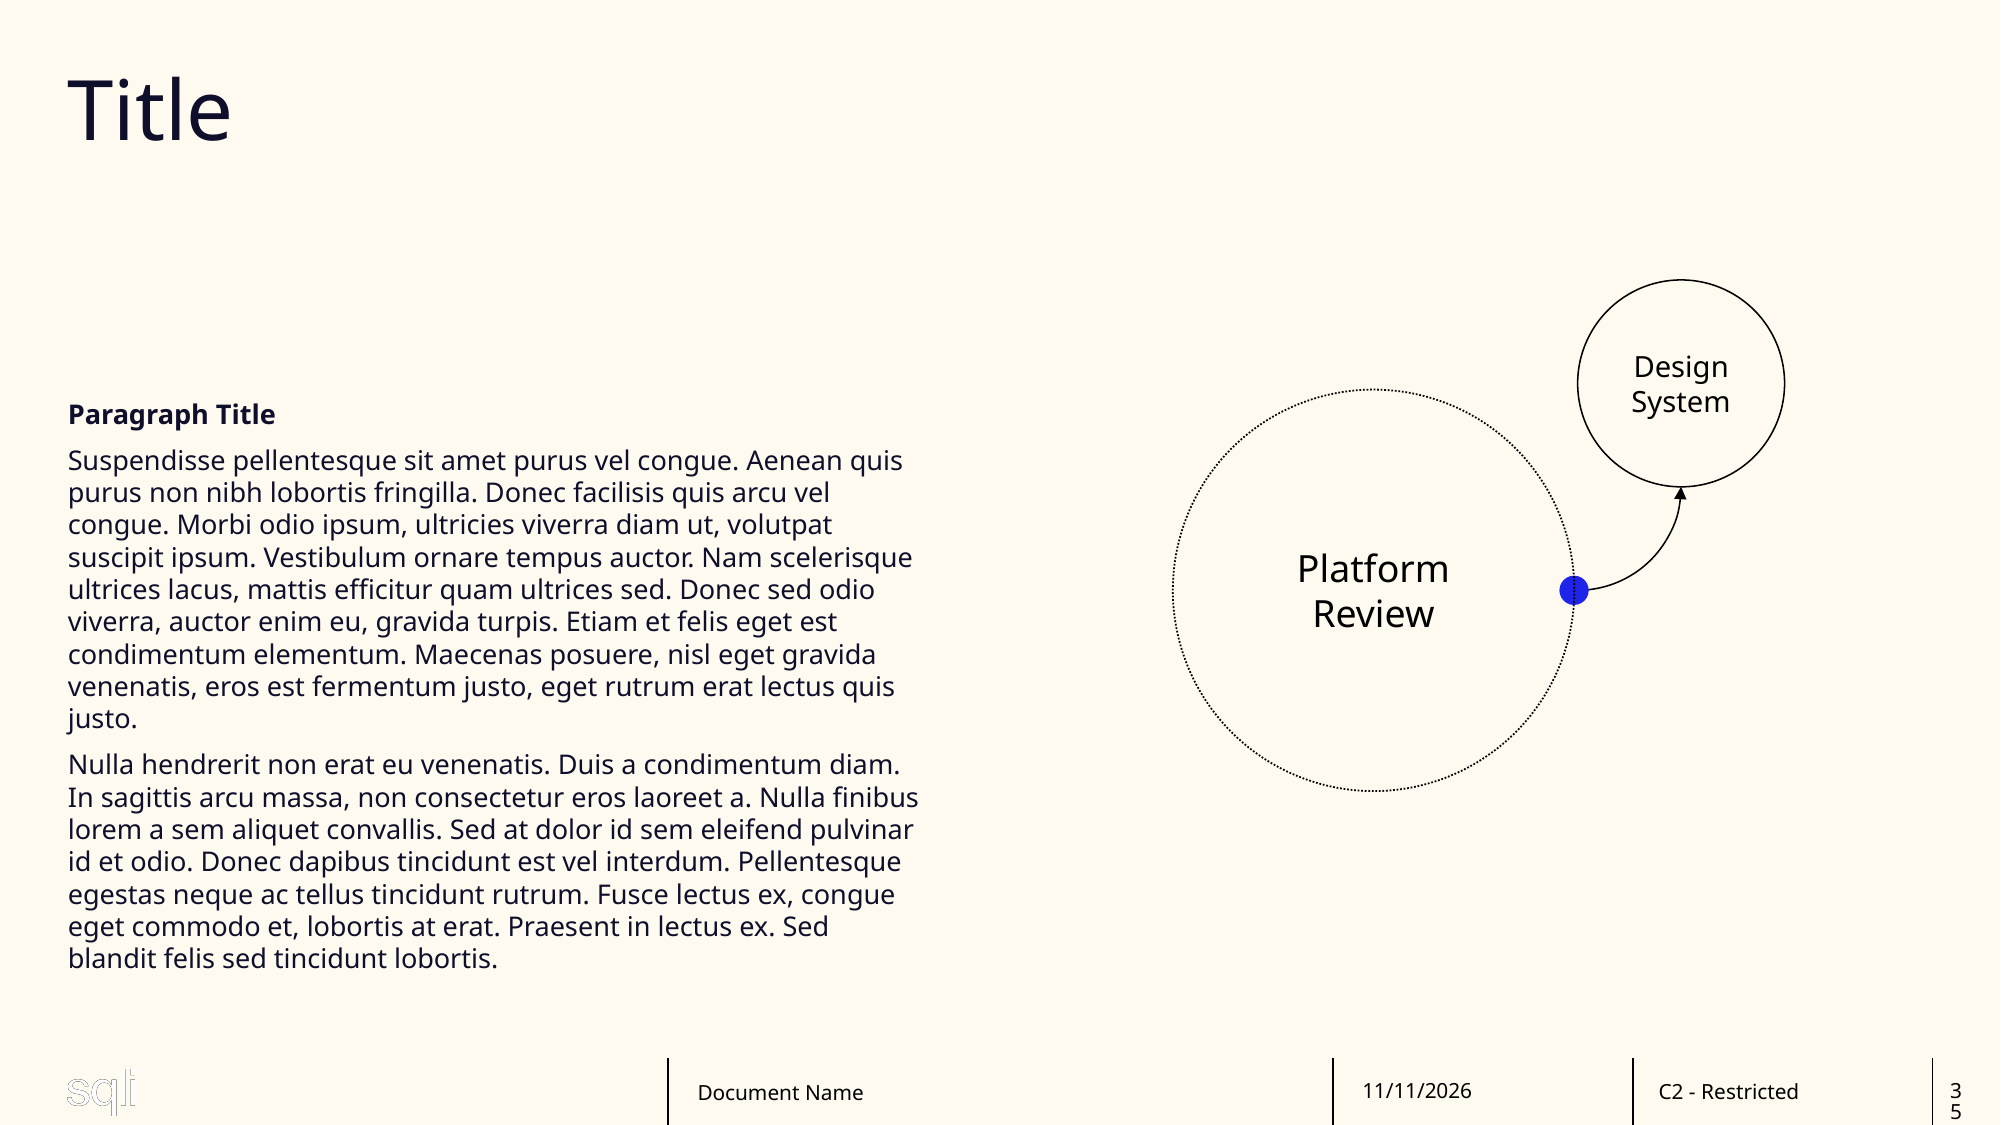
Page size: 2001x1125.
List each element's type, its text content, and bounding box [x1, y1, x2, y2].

picture [67, 1069, 135, 1116]
list Paragraph Title Suspendisse pellentesque sit amet purus vel congue. Aenean quis purus non nibh lobortis fringilla. Donec facilisis quis arcu vel congue. Morbi odio ipsum, ultricies viverra diam ut, volutpat suscipit ipsum. Vestibulum ornare tempus auctor. Nam scelerisque ultrices lacus, mattis efficitur quam ultrices sed. Donec sed odio viverra, auctor enim eu, gravida turpis. Etiam et felis eget est condimentum elementum. Maecenas posuere, nisl eget gravida venenatis, eros est fermentum justo, eget rutrum erat lectus quis justo. Nulla hendrerit non erat eu venenatis. Duis a condimentum diam. In sagittis arcu massa, non consectetur eros laoreet a. Nulla finibus lorem a sem aliquet convallis. Sed at dolor id sem eleifend pulvinar id et odio. Donec dapibus tincidunt est vel interdum. Pellentesque egestas neque ac tellus tincidunt rutrum. Fusce lectus ex, congue eget commodo et, lobortis at erat. Praesent in lectus ex. Sed blandit felis sed tincidunt lobortis. [67, 397, 925, 977]
text_box Design System [1576, 279, 1786, 488]
text_box [1574, 574, 1590, 606]
slide_number 35 [1932, 1058, 2000, 1125]
footer Document Name [667, 1058, 1333, 1125]
title Title [67, 67, 925, 316]
text_box Platform Review [1171, 388, 1576, 792]
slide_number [1333, 1058, 1632, 1125]
text_box [1577, 486, 1687, 591]
